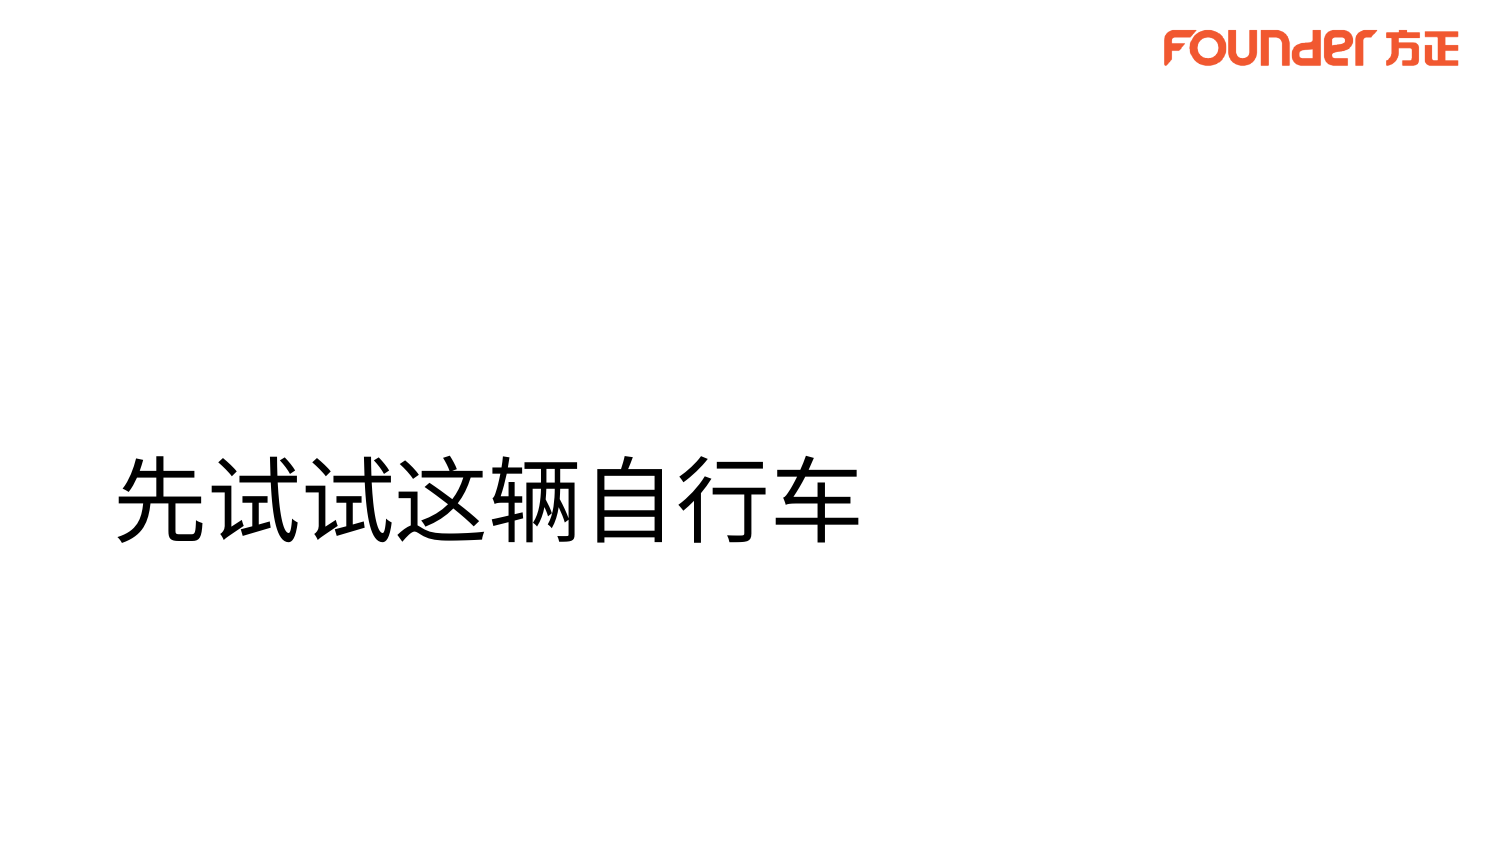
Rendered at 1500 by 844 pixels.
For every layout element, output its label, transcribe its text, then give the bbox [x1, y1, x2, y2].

picture [1136, 0, 1485, 102]
title 先试试这辆自行车 [102, 210, 1397, 562]
